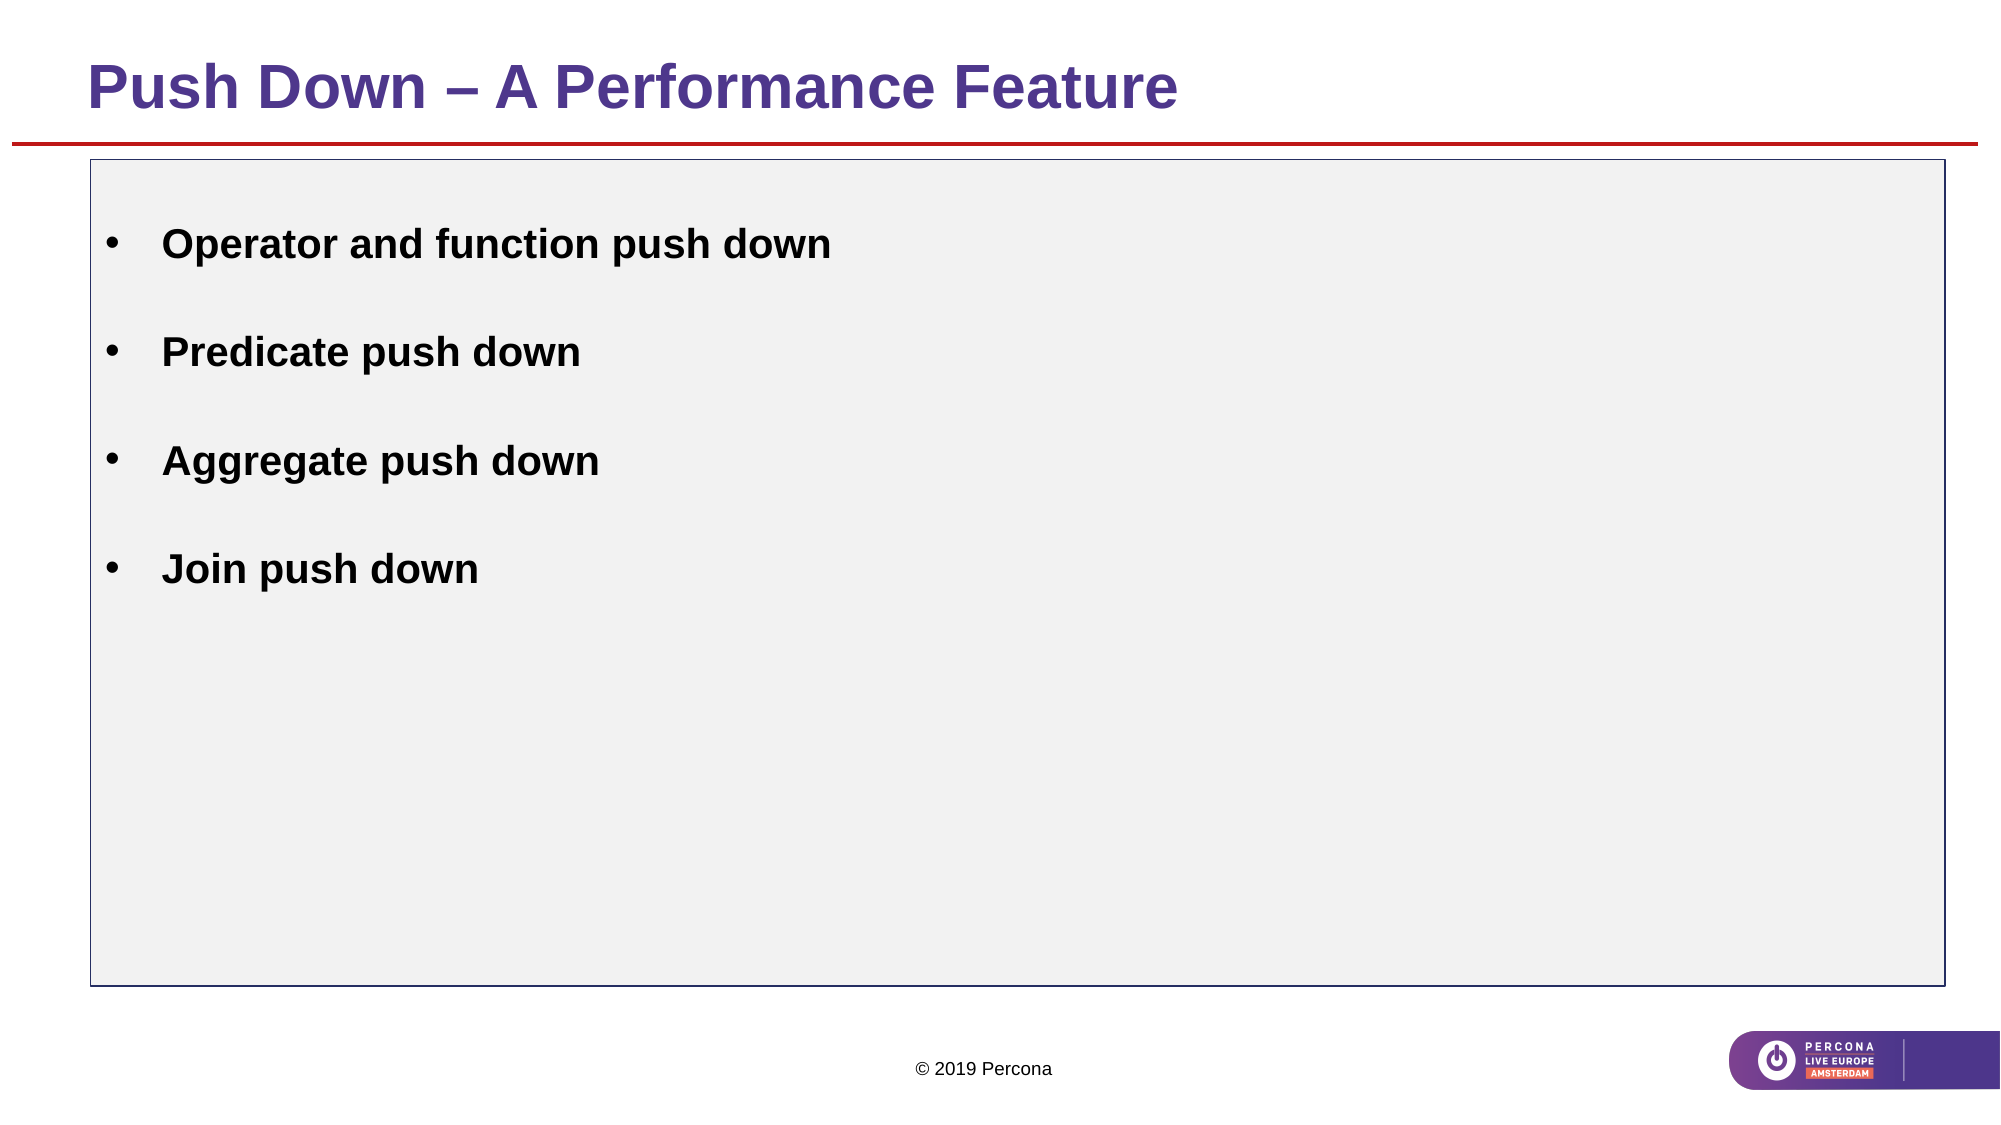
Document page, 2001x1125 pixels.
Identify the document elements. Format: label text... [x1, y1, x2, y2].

picture [1729, 1031, 2000, 1090]
text_box Operator and function push down Predicate push down Aggregate push down Join push down [90, 159, 1945, 987]
title Push Down – A Performance Feature [80, 29, 2000, 148]
